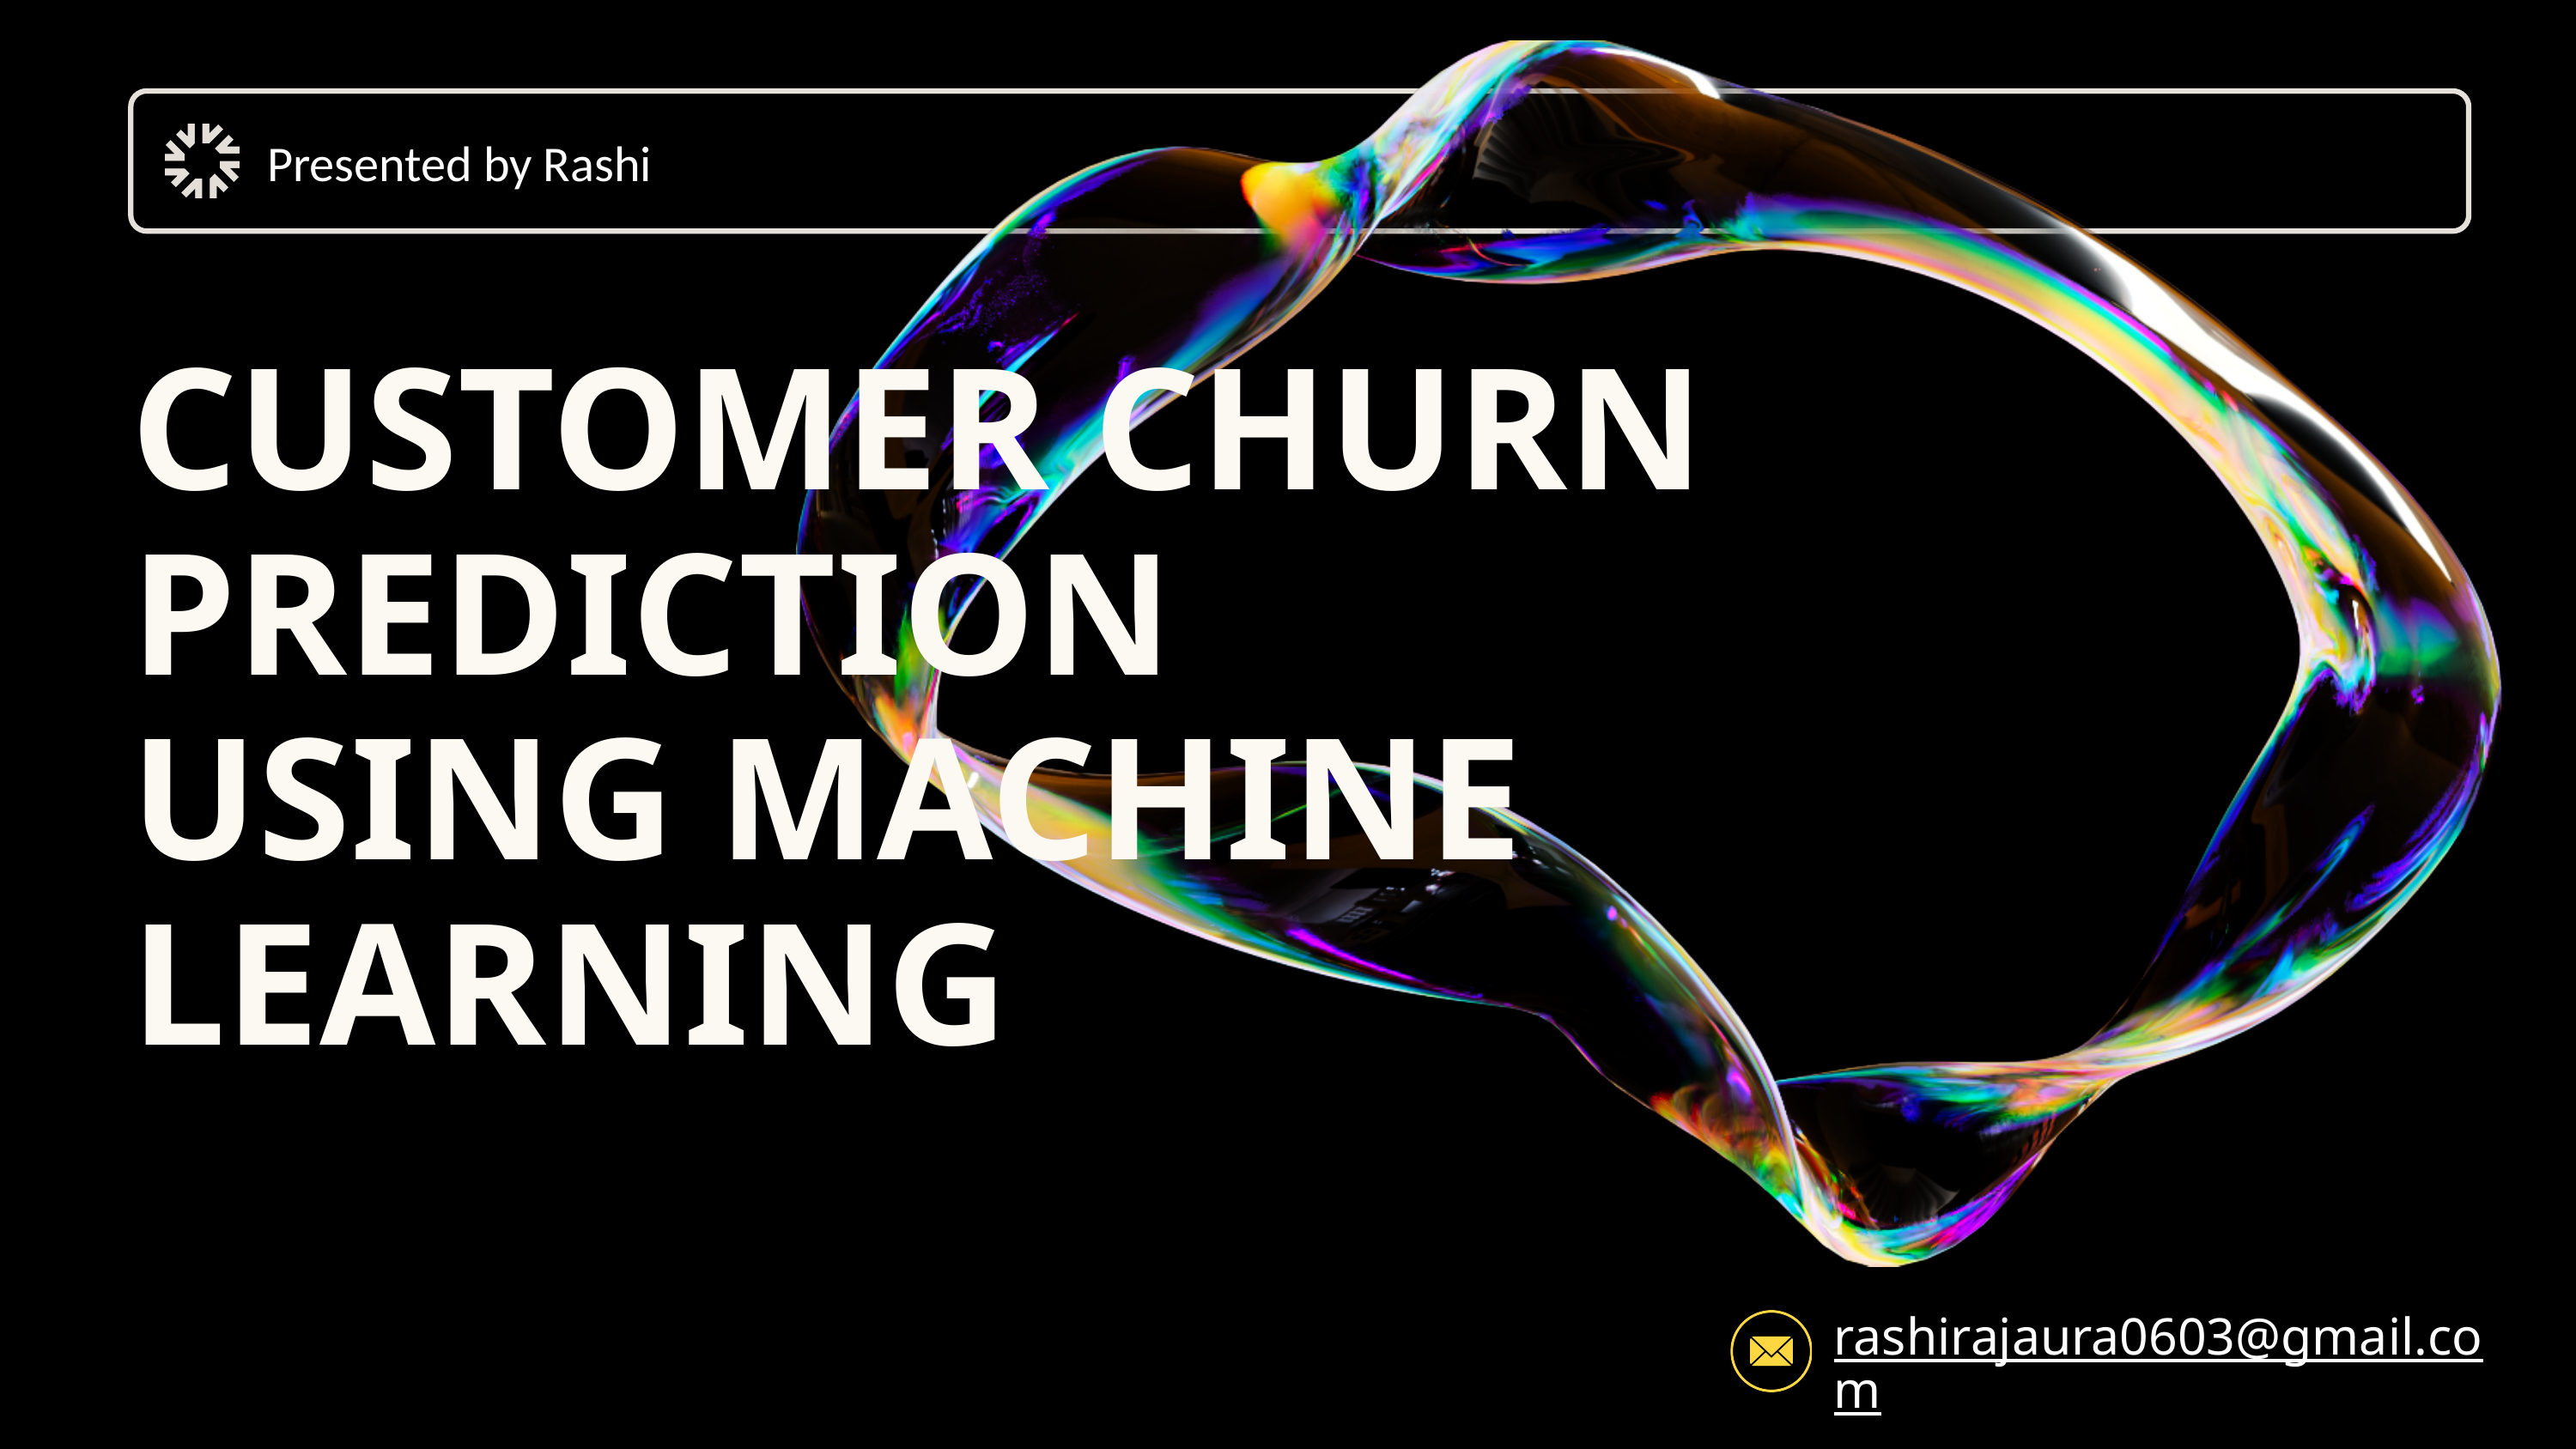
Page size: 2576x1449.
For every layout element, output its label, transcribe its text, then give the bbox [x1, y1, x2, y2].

text_box [796, 40, 2503, 1267]
text_box rashirajaura0603@gmail.com [1833, 1302, 2502, 1445]
text_box CUSTOMER CHURN PREDICTION USING MACHINE LEARNING [131, 338, 1705, 1079]
text_box [1730, 1310, 1813, 1392]
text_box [131, 90, 2470, 232]
